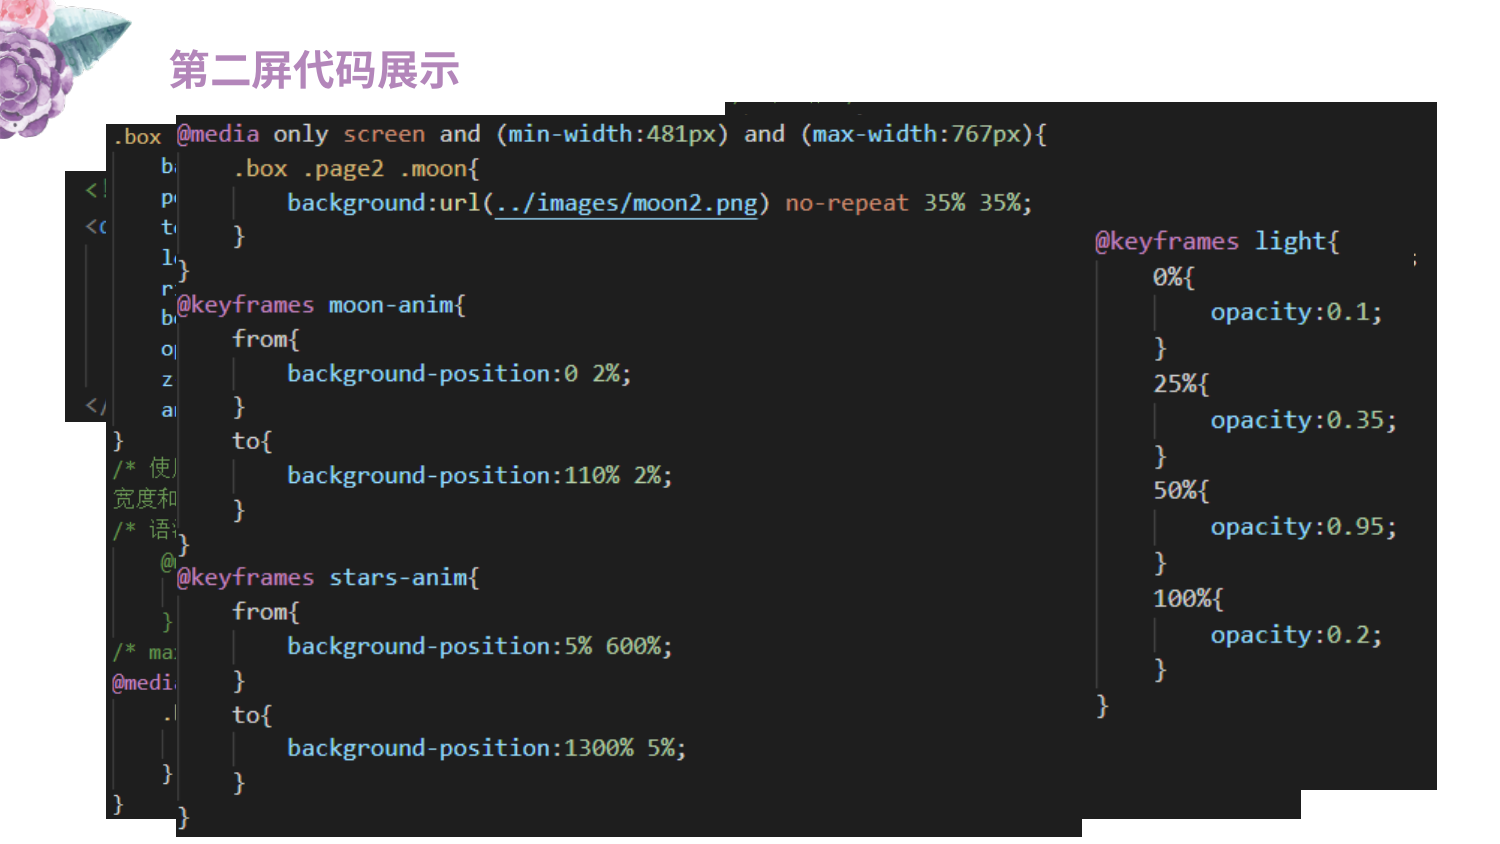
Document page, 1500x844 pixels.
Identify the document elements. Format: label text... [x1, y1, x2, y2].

picture [0, 0, 1437, 837]
text_box 第二屏代码展示 [153, 36, 505, 102]
